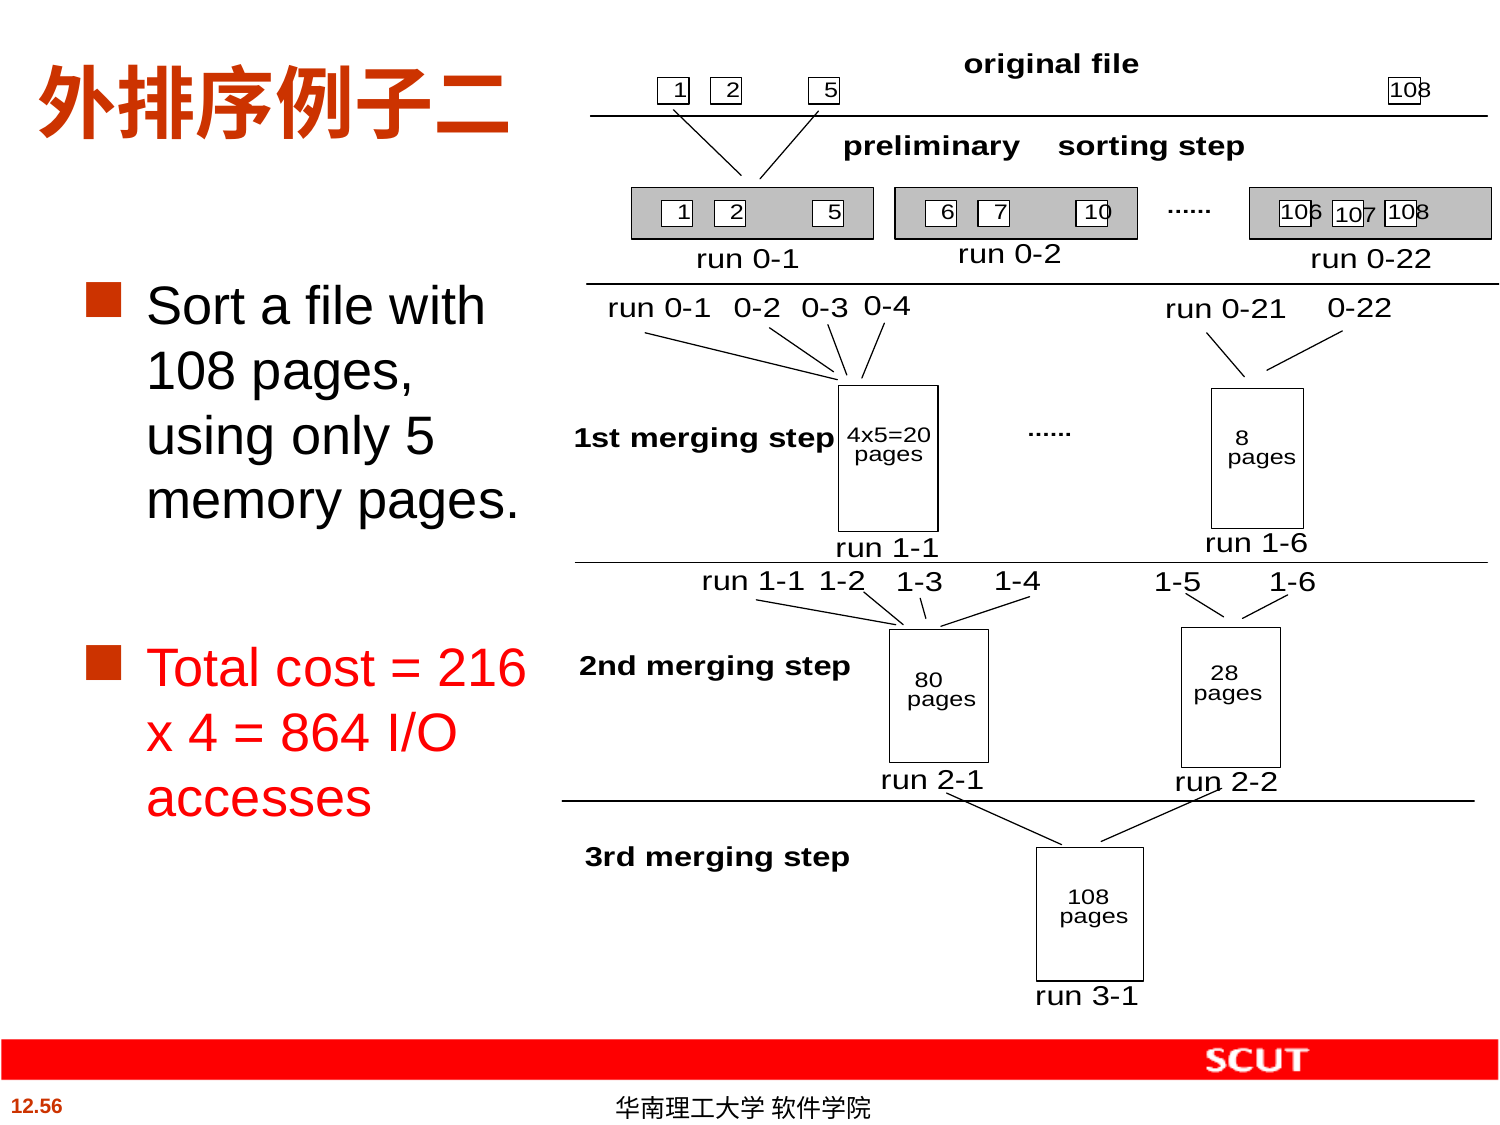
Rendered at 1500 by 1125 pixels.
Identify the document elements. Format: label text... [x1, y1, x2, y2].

picture [0, 1038, 1500, 1083]
title 外排序例子二 [8, 37, 542, 156]
list Sort a file with 108 pages, using only 5 memory pages. Total cost = 216 x 4 = 864 I/O accesses [75, 262, 555, 1006]
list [560, 48, 1500, 1012]
